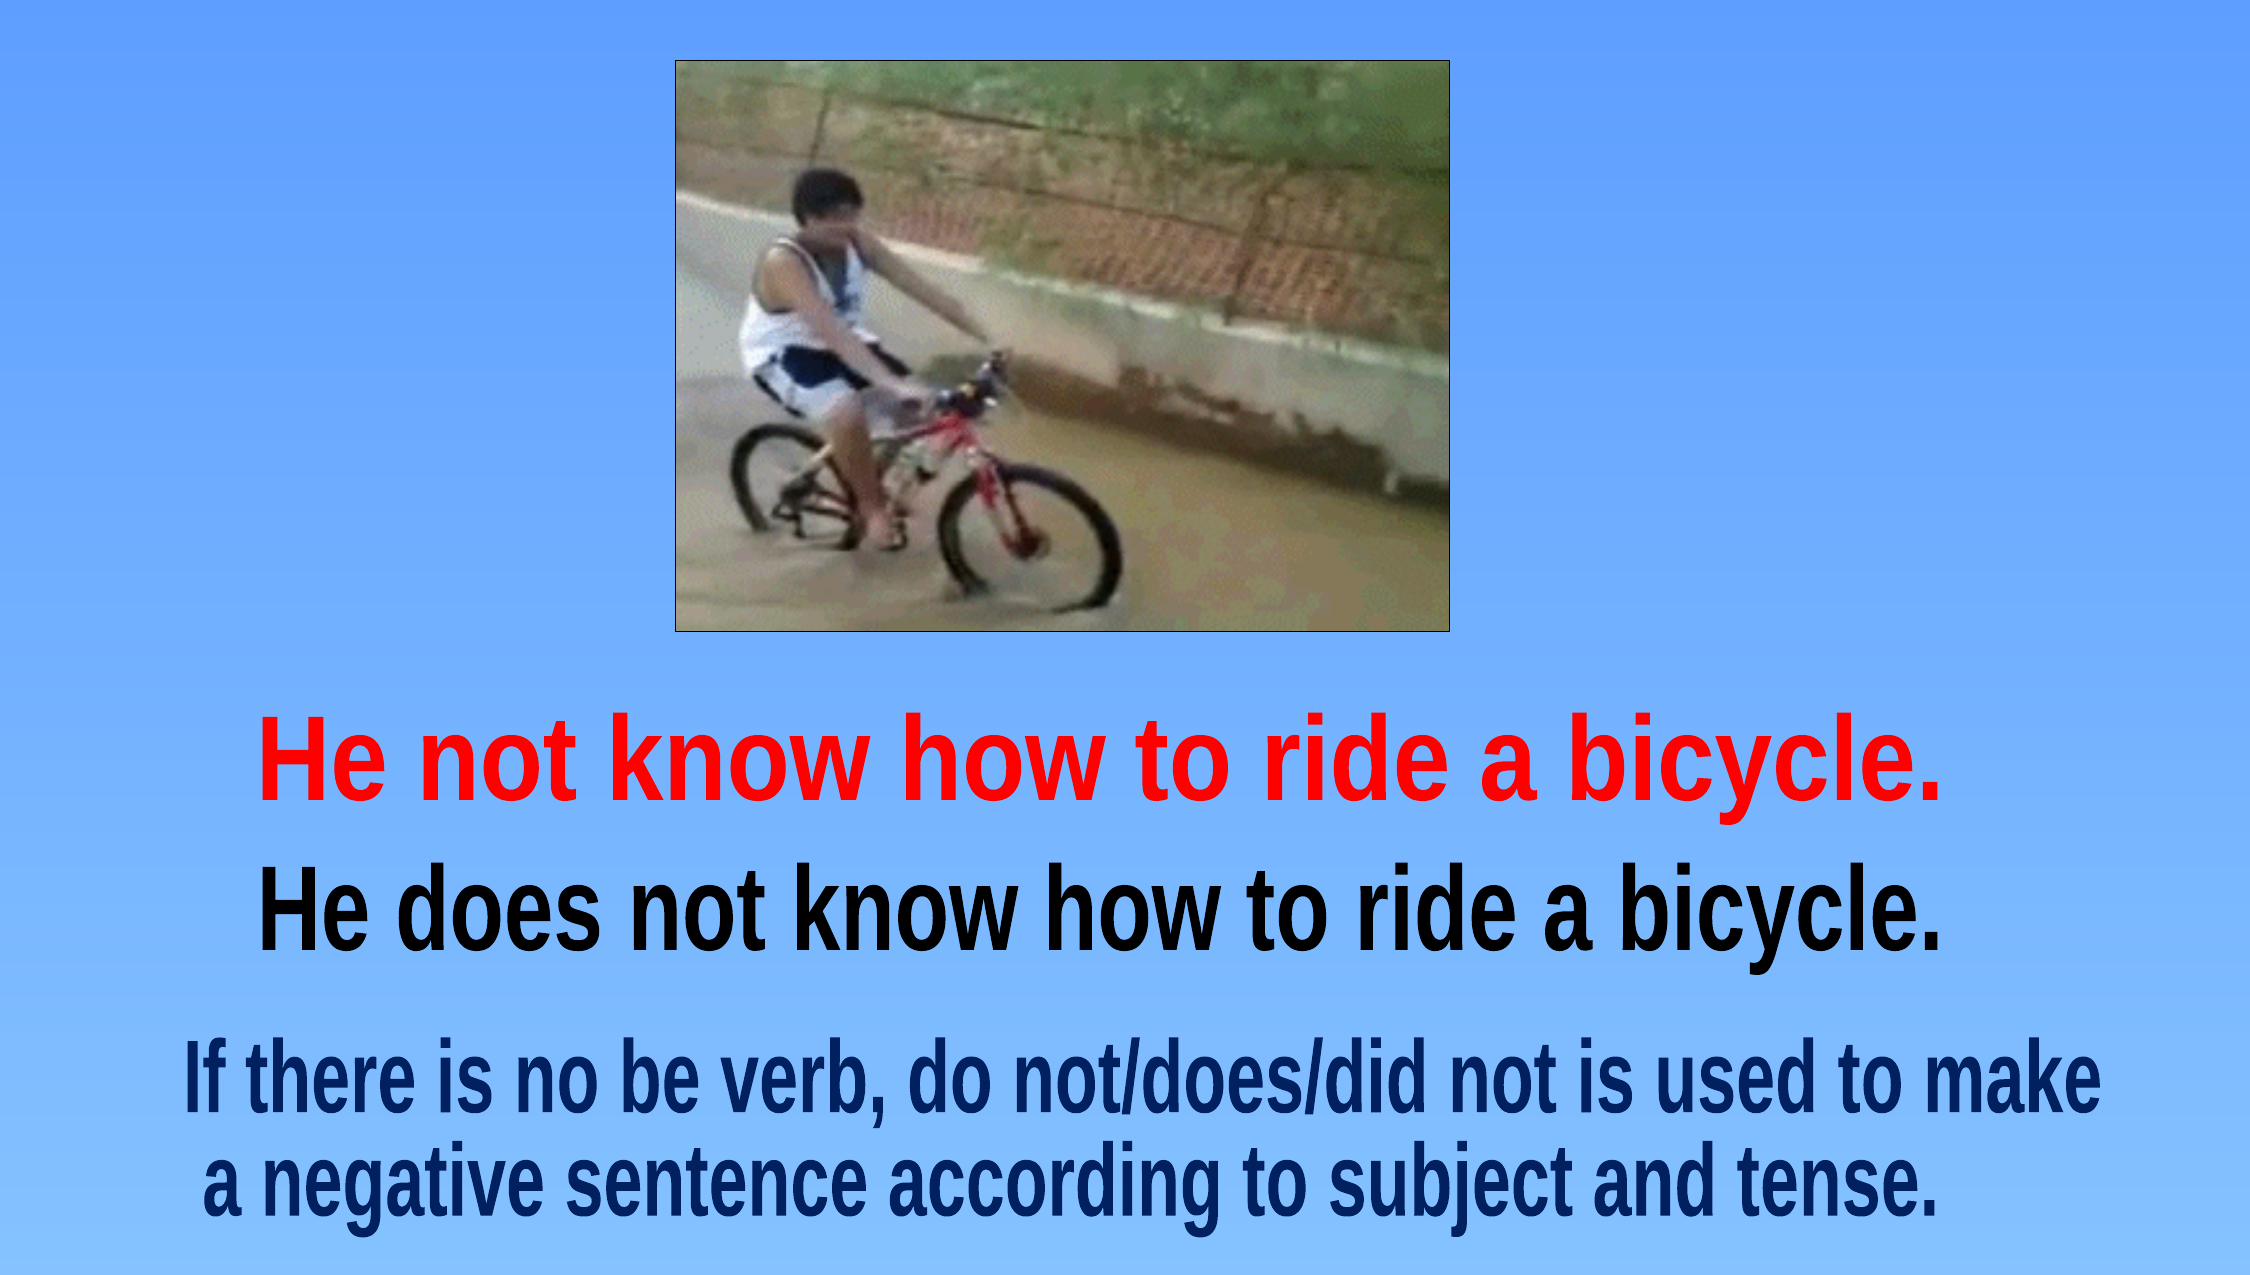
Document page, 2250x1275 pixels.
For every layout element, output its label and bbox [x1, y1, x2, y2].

picture [674, 60, 1451, 632]
